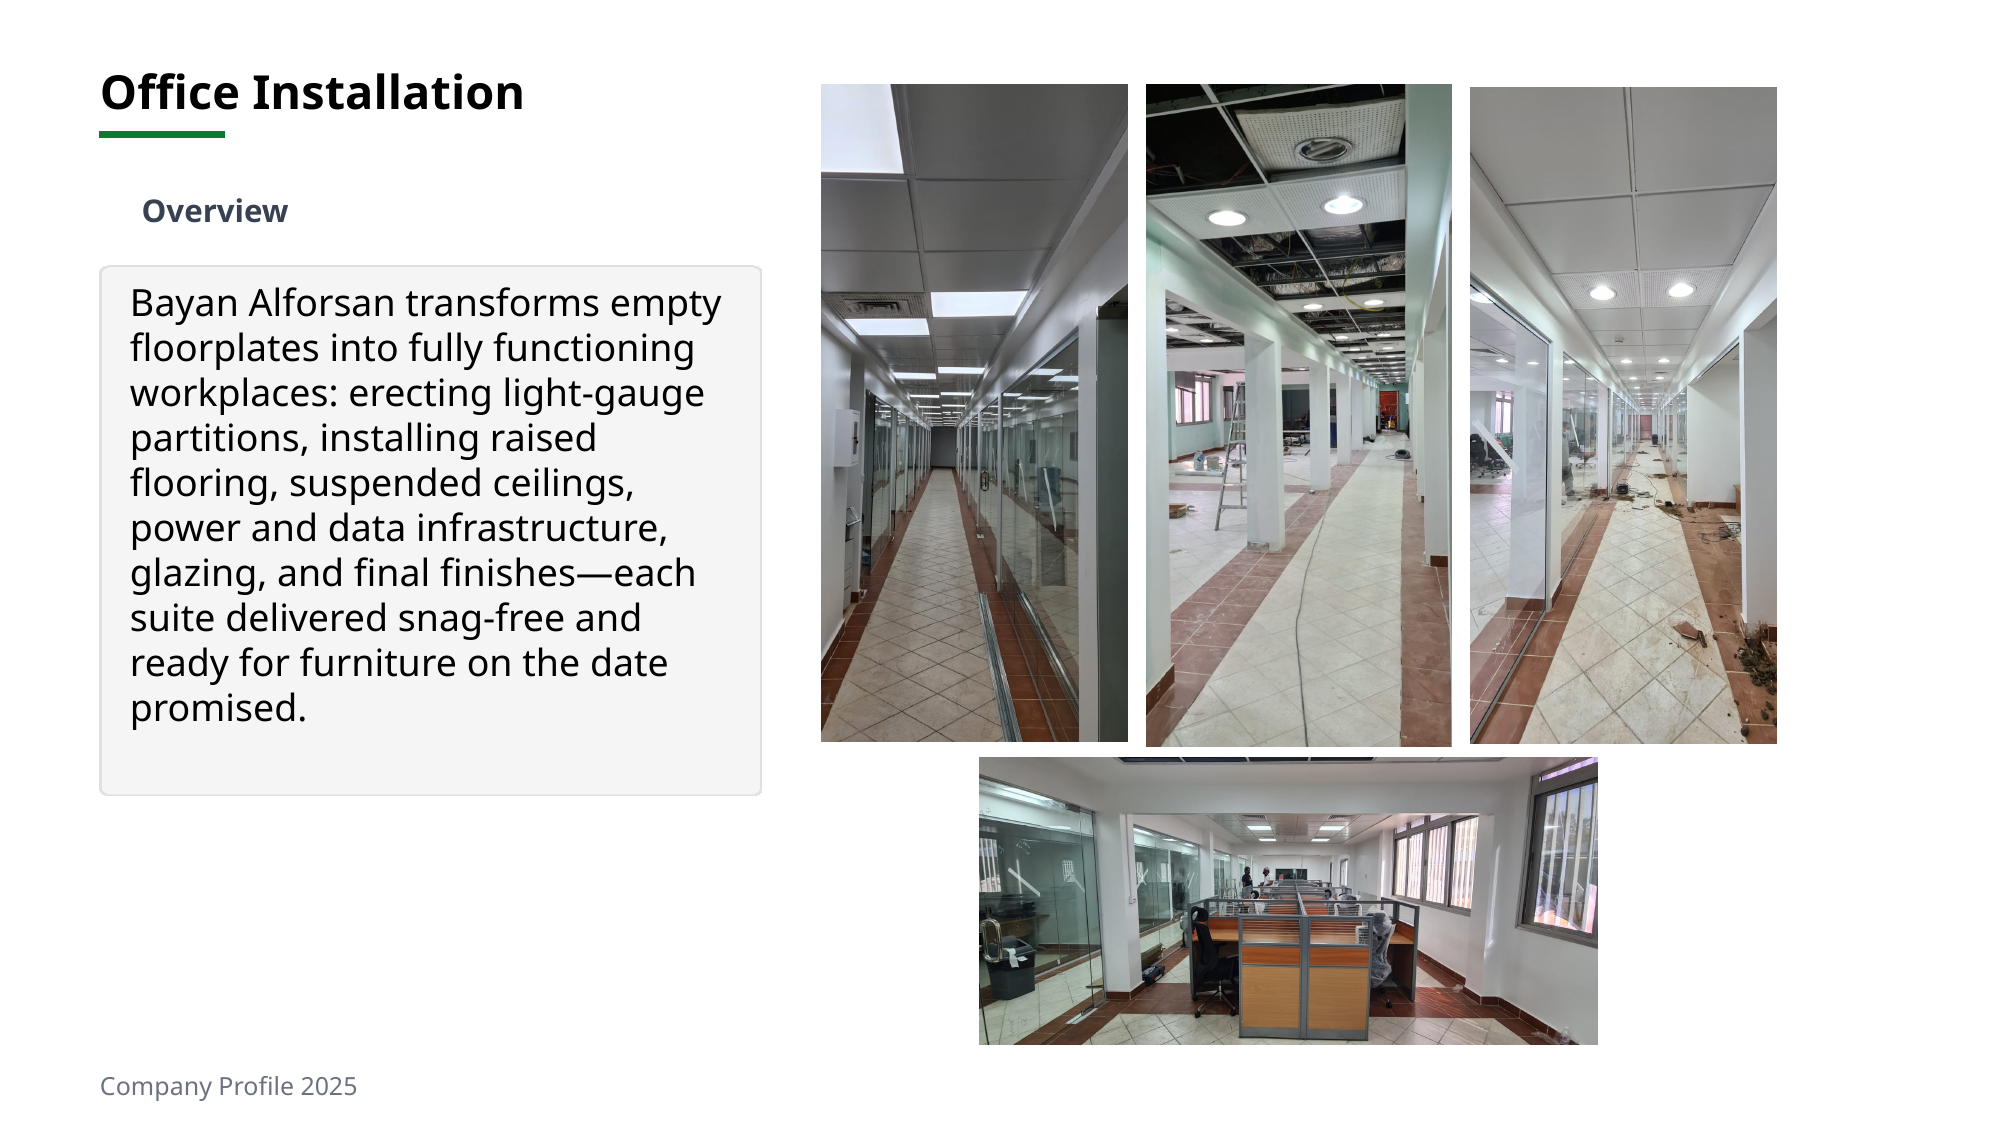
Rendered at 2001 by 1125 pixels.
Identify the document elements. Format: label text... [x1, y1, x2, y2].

picture [1470, 87, 1777, 744]
picture [1146, 84, 1452, 747]
text_box Office Installation [99, 62, 2000, 119]
text_box Overview [141, 184, 309, 229]
picture [979, 757, 1598, 1045]
picture [821, 84, 1128, 742]
picture [99, 265, 762, 796]
picture [99, 131, 225, 138]
text_box Company Profile 2025 [99, 1062, 428, 1100]
